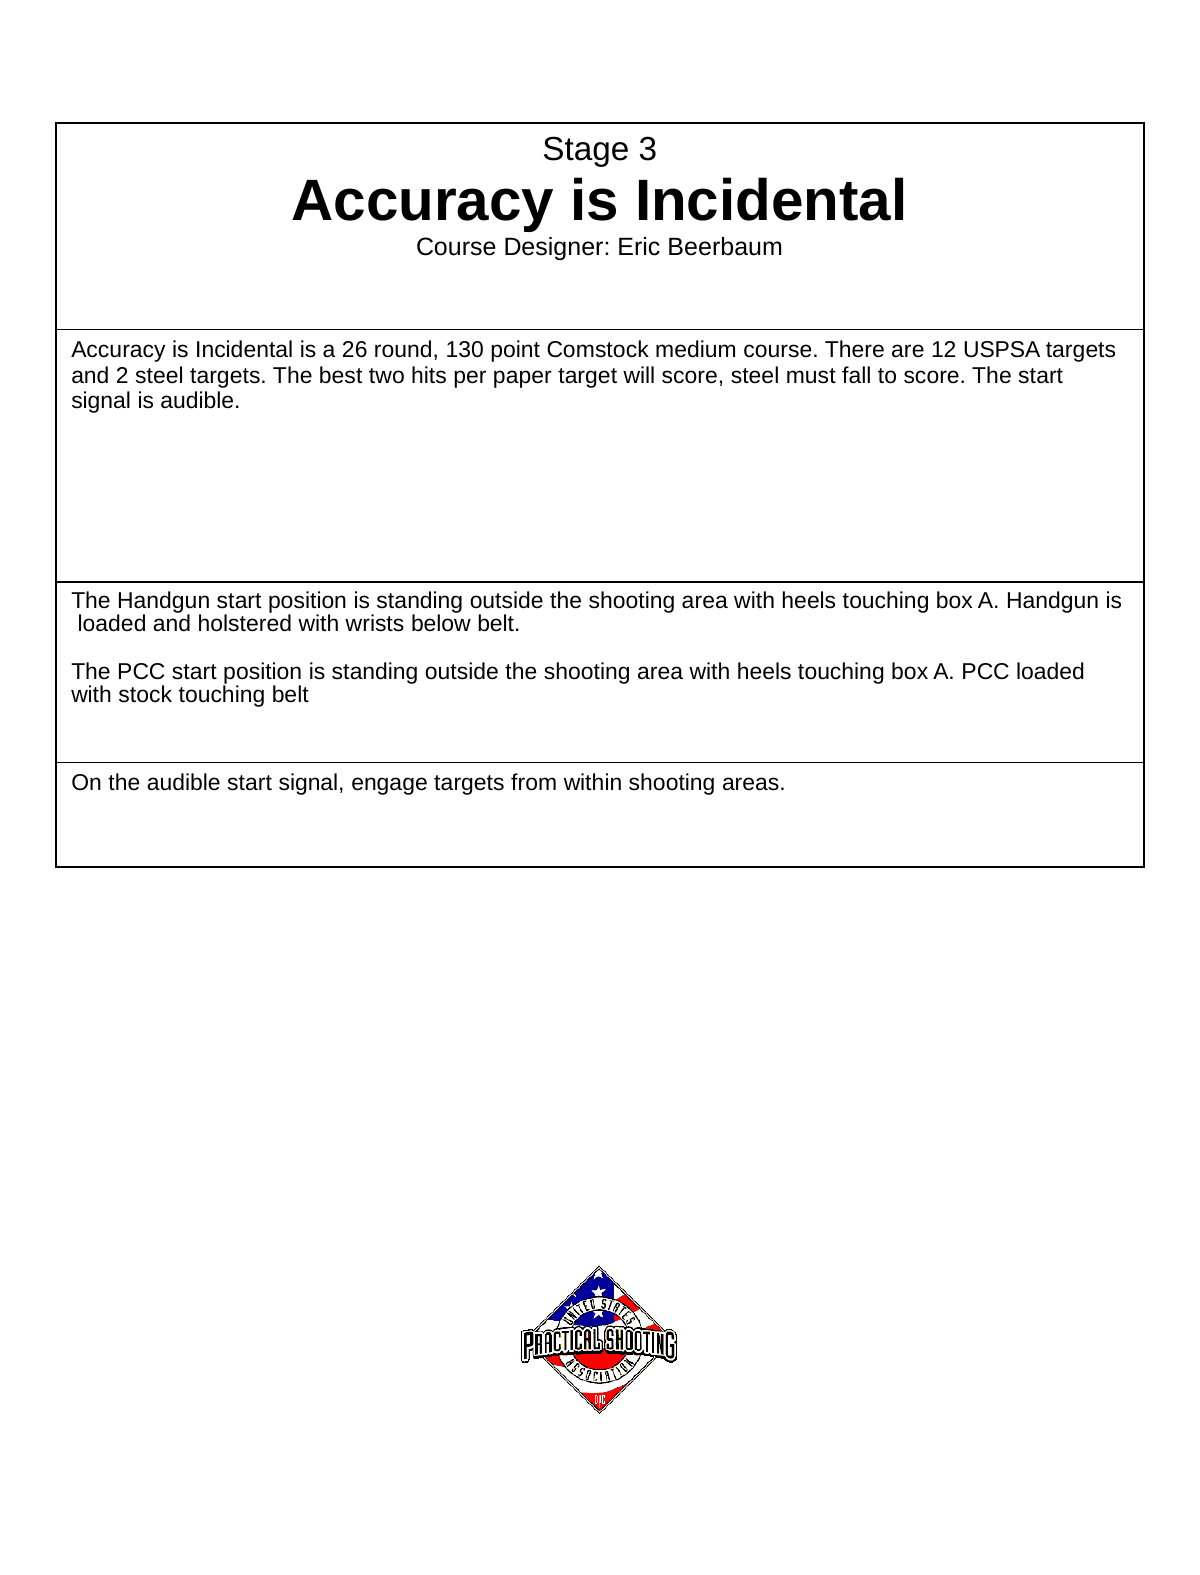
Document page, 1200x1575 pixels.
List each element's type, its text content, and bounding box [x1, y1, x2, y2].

table_header Stage 3 Accuracy is Incidental Course Designer: Eric Beerbaum [57, 124, 1143, 329]
picture [513, 1264, 687, 1417]
table_cell Accuracy is Incidental is a 26 round, 130 point Comstock medium course. There are 12 USPSA targets and 2 steel targets. The best two hits per paper target will score, steel must fall to score. The start signal is audible. [57, 330, 1143, 581]
table_cell The Handgun start position is standing outside the shooting area with heels touching box A. Handgun is loaded and holstered with wrists below belt. The PCC start position is standing outside the shooting area with heels touching box A. PCC loaded with stock touching belt [57, 583, 1143, 762]
table_cell On the audible start signal, engage targets from within shooting areas. [57, 763, 1143, 866]
